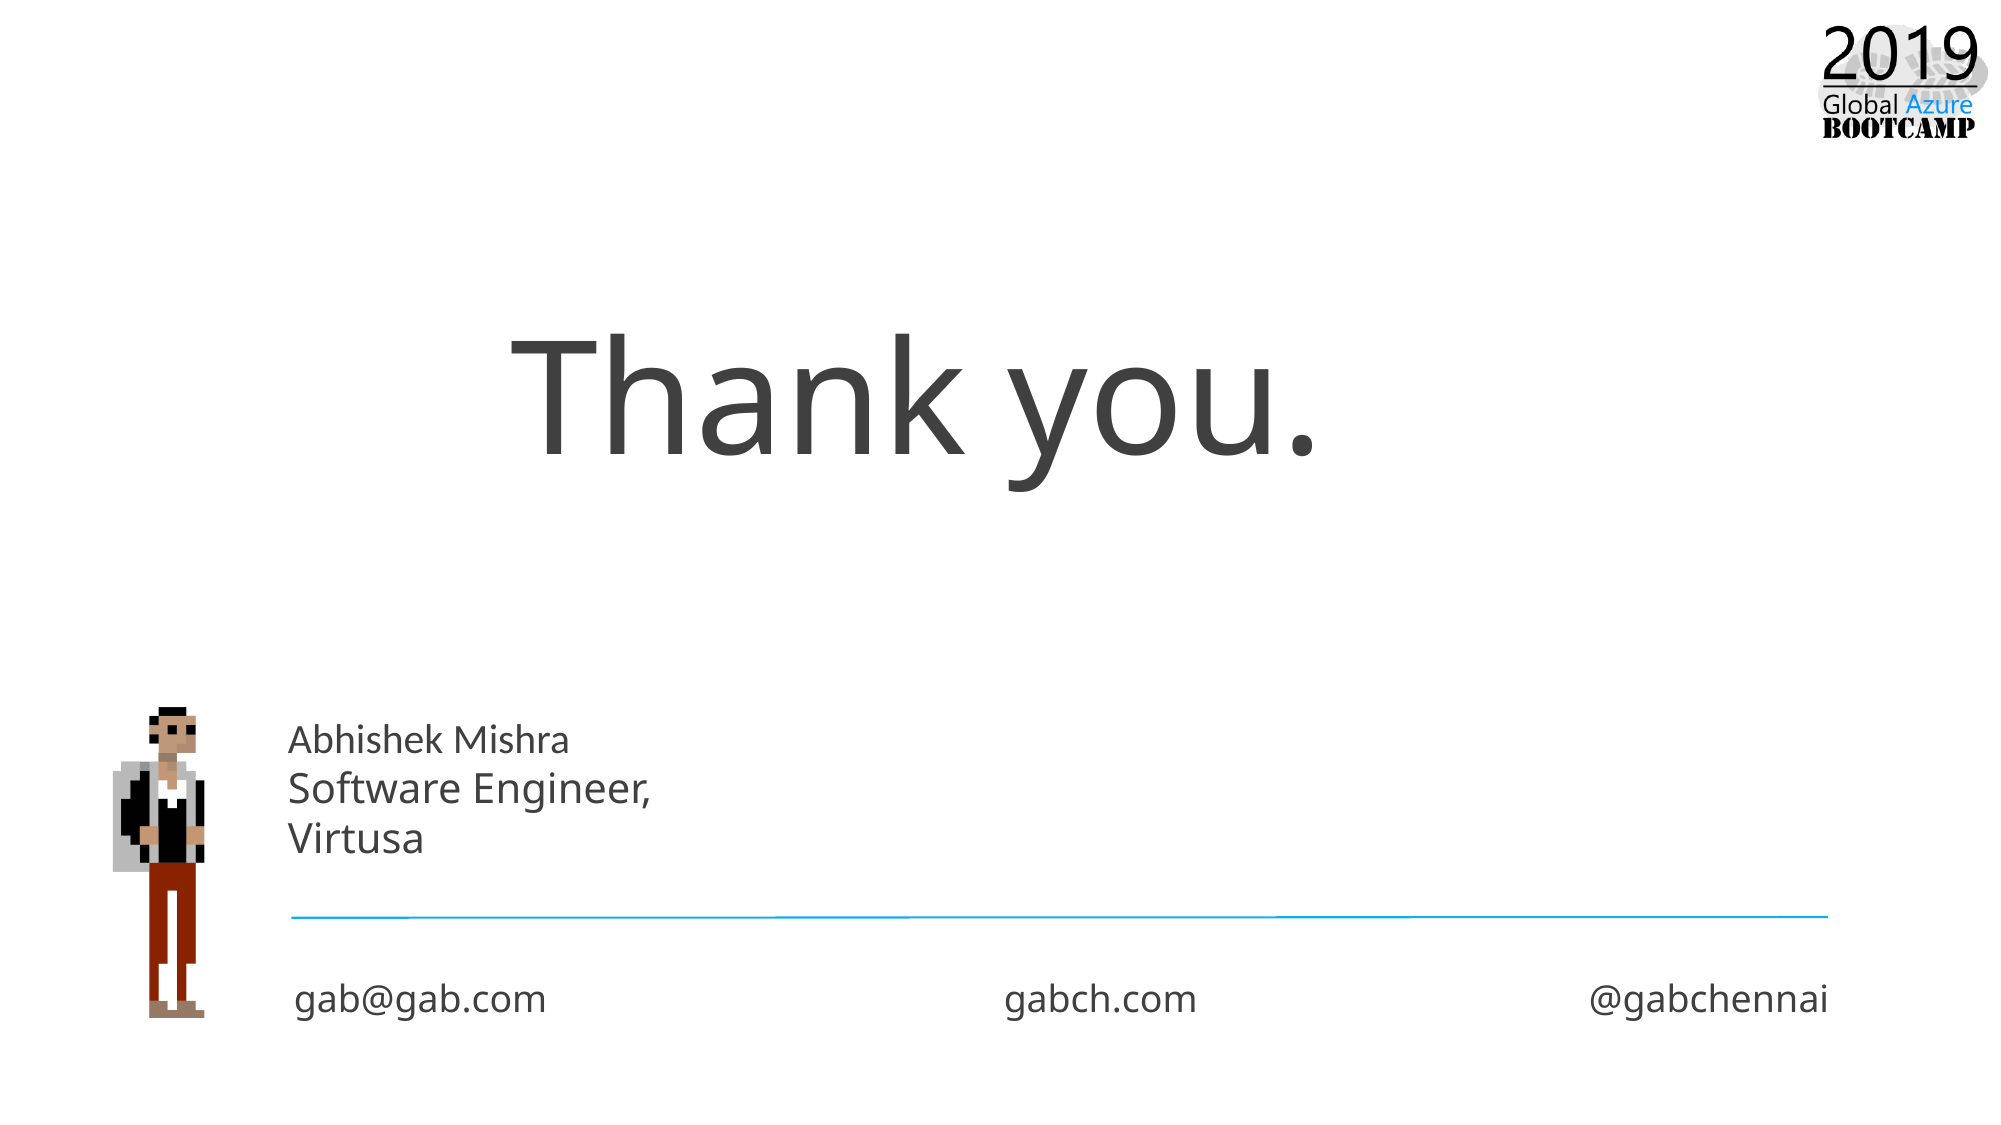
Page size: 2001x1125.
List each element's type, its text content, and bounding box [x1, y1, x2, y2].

picture [1818, 0, 1988, 151]
picture [112, 707, 205, 1018]
text_box Abhishek Mishra Software Engineer, Virtusa [284, 708, 1241, 865]
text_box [279, 954, 1845, 1029]
text_box Thank you. [402, 340, 1474, 475]
